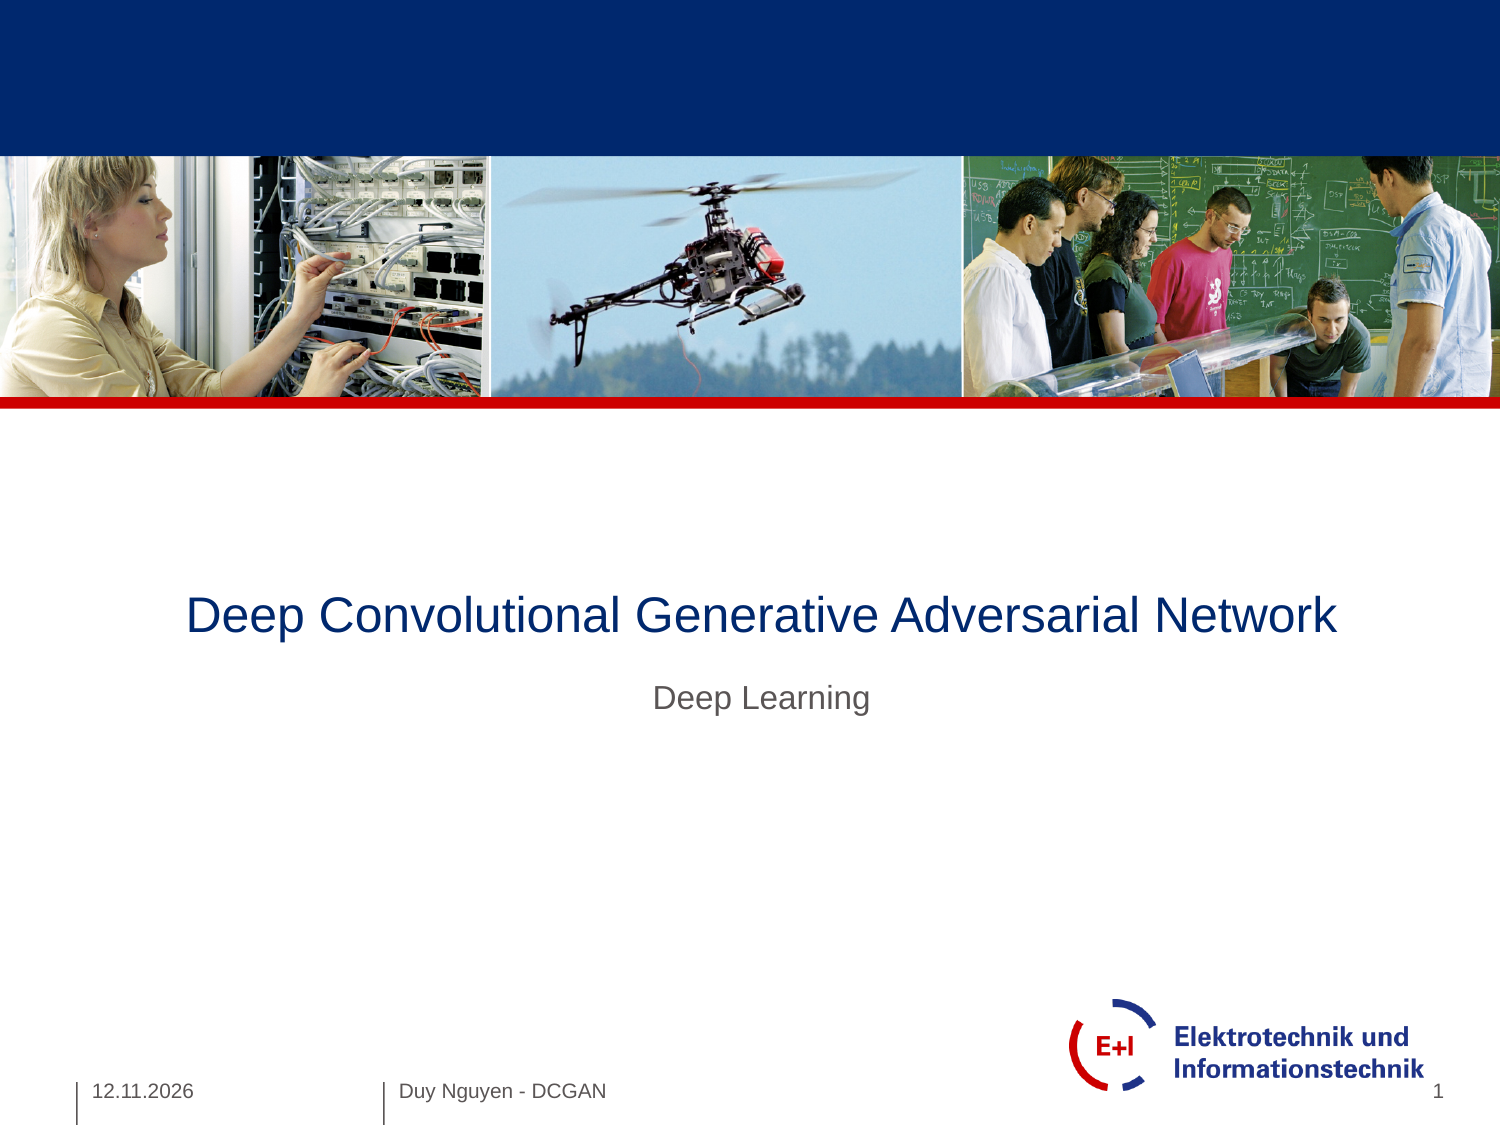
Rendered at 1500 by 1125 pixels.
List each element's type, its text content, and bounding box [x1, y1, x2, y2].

footer Duy Nguyen - DCGAN [383, 1070, 963, 1125]
slide_number 1 [1417, 1070, 1500, 1125]
subtitle Deep Learning [88, 668, 1436, 823]
title Deep Convolutional Generative Adversarial Network [88, 503, 1436, 651]
picture [1069, 999, 1424, 1091]
picture [492, 157, 961, 397]
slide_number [76, 1070, 349, 1125]
picture [0, 157, 489, 397]
picture [964, 157, 1500, 397]
